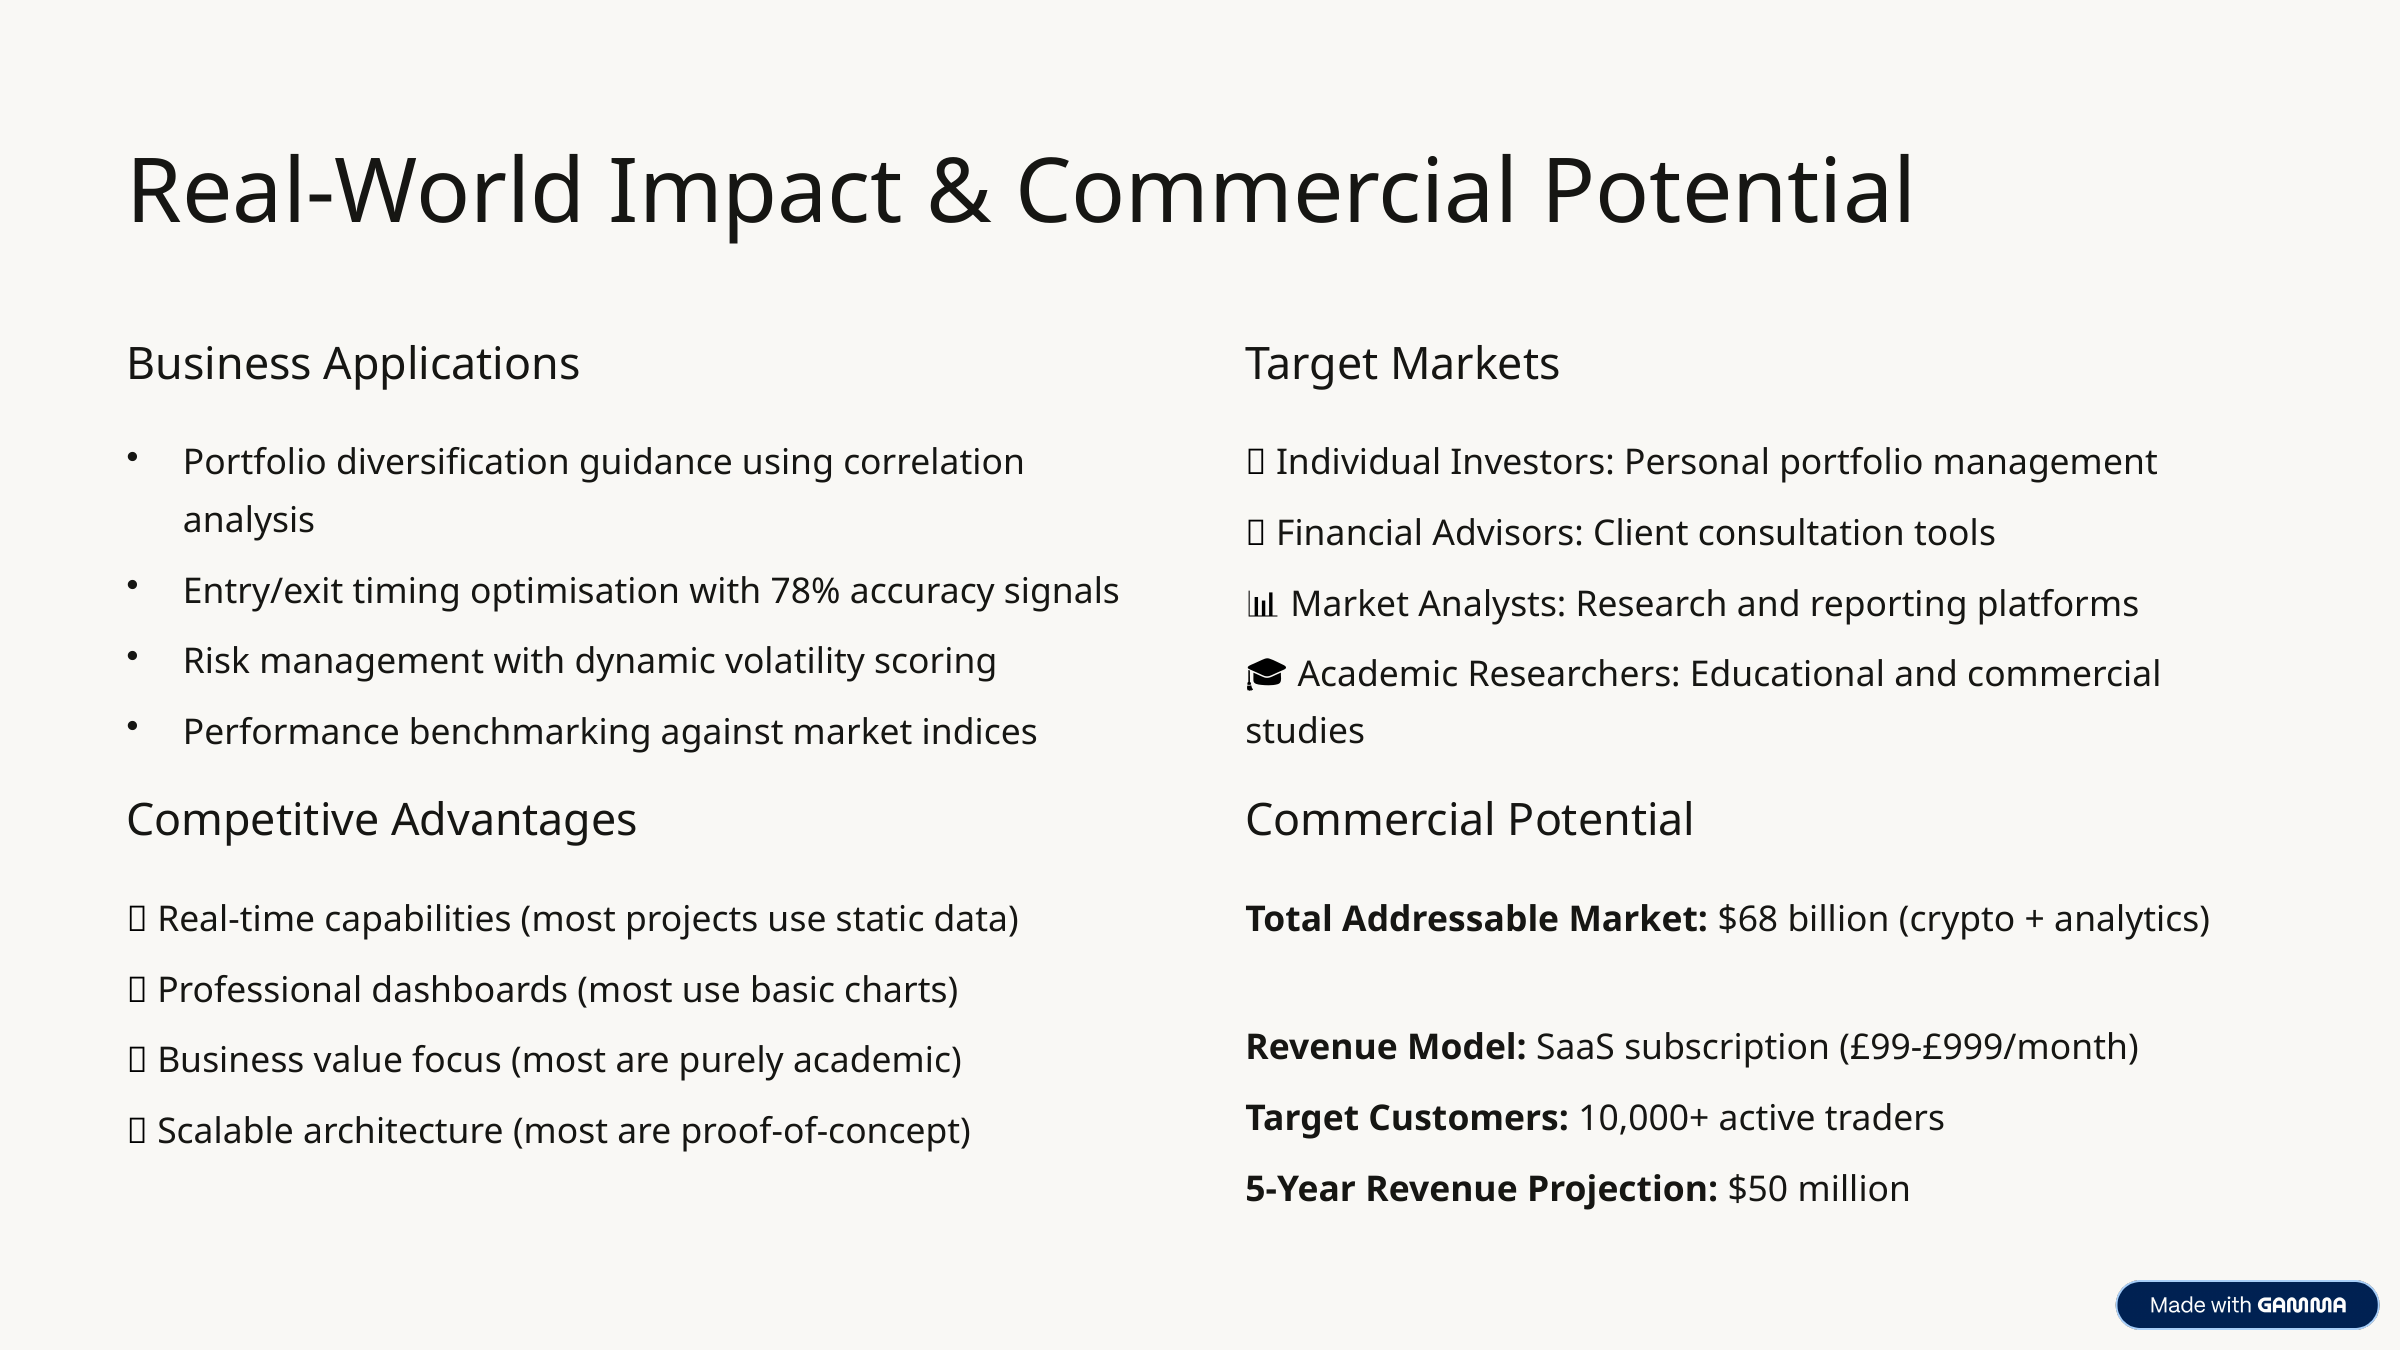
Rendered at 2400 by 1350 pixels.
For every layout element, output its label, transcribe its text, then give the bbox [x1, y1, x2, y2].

text_box Risk management with dynamic volatility scoring [126, 623, 1156, 682]
text_box Real-World Impact & Commercial Potential [126, 128, 1955, 242]
text_box Target Customers: 10,000+ active traders [1245, 1080, 2275, 1139]
text_box Competitive Advantages [126, 788, 653, 846]
text_box Performance benchmarking against market indices [126, 694, 1156, 753]
text_box Target Markets [1245, 331, 1698, 389]
text_box Total Addressable Market: $68 billion (crypto + analytics) [1245, 881, 2275, 998]
text_box ✅ Real-time capabilities (most projects use static data) [126, 881, 1156, 940]
text_box 🎓 Academic Researchers: Educational and commercial studies [1245, 636, 2275, 753]
text_box 🏦 Financial Advisors: Client consultation tools [1245, 495, 2275, 554]
text_box 💼 Individual Investors: Personal portfolio management [1245, 424, 2275, 483]
text_box ✅ Business value focus (most are purely academic) [126, 1022, 1156, 1081]
picture [2106, 1271, 2389, 1339]
text_box Business Applications [126, 331, 594, 389]
text_box Commercial Potential [1245, 788, 1703, 846]
text_box Entry/exit timing optimisation with 78% accuracy signals [126, 553, 1156, 612]
text_box ✅ Professional dashboards (most use basic charts) [126, 951, 1156, 1010]
text_box 📊 Market Analysts: Research and reporting platforms [1245, 565, 2275, 624]
text_box Revenue Model: SaaS subscription (£99-£999/month) [1245, 1009, 2275, 1068]
text_box ✅ Scalable architecture (most are proof-of-concept) [126, 1093, 1156, 1151]
text_box 5-Year Revenue Projection: $50 million [1245, 1151, 2275, 1209]
text_box Portfolio diversification guidance using correlation analysis [126, 424, 1156, 541]
